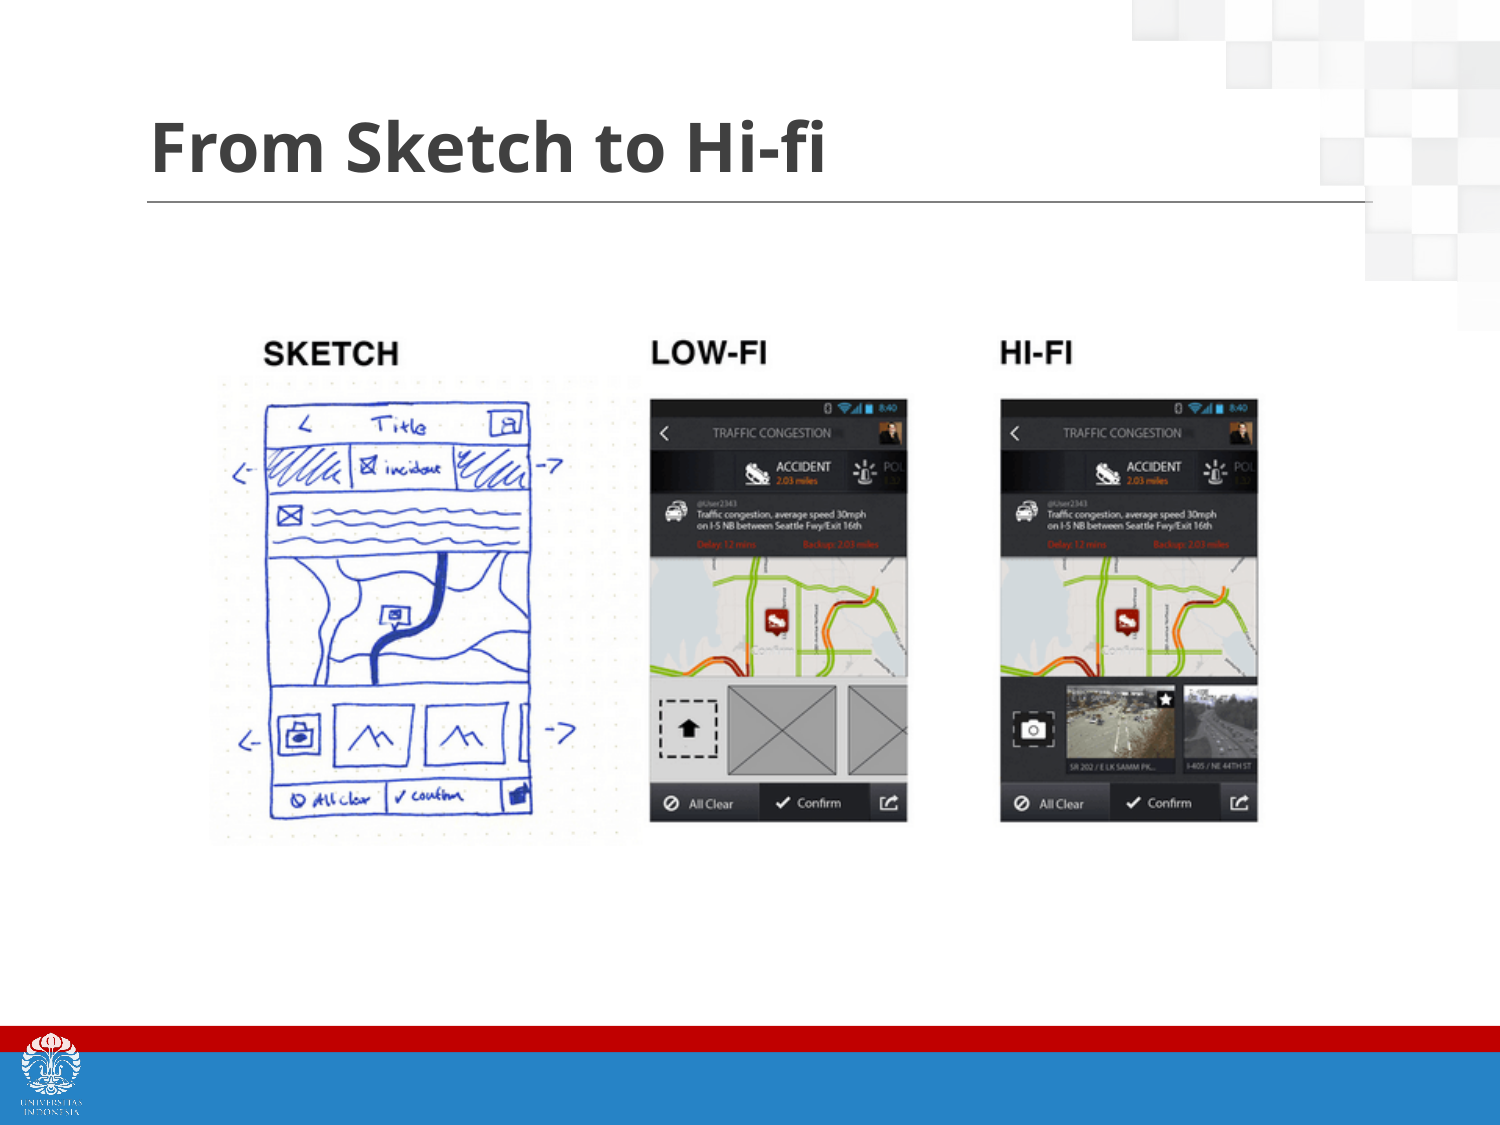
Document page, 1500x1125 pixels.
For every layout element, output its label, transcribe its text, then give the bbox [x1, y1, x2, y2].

picture [209, 0, 1500, 847]
picture [0, 1025, 101, 1124]
title From Sketch to Hi-fi [134, 47, 1373, 202]
